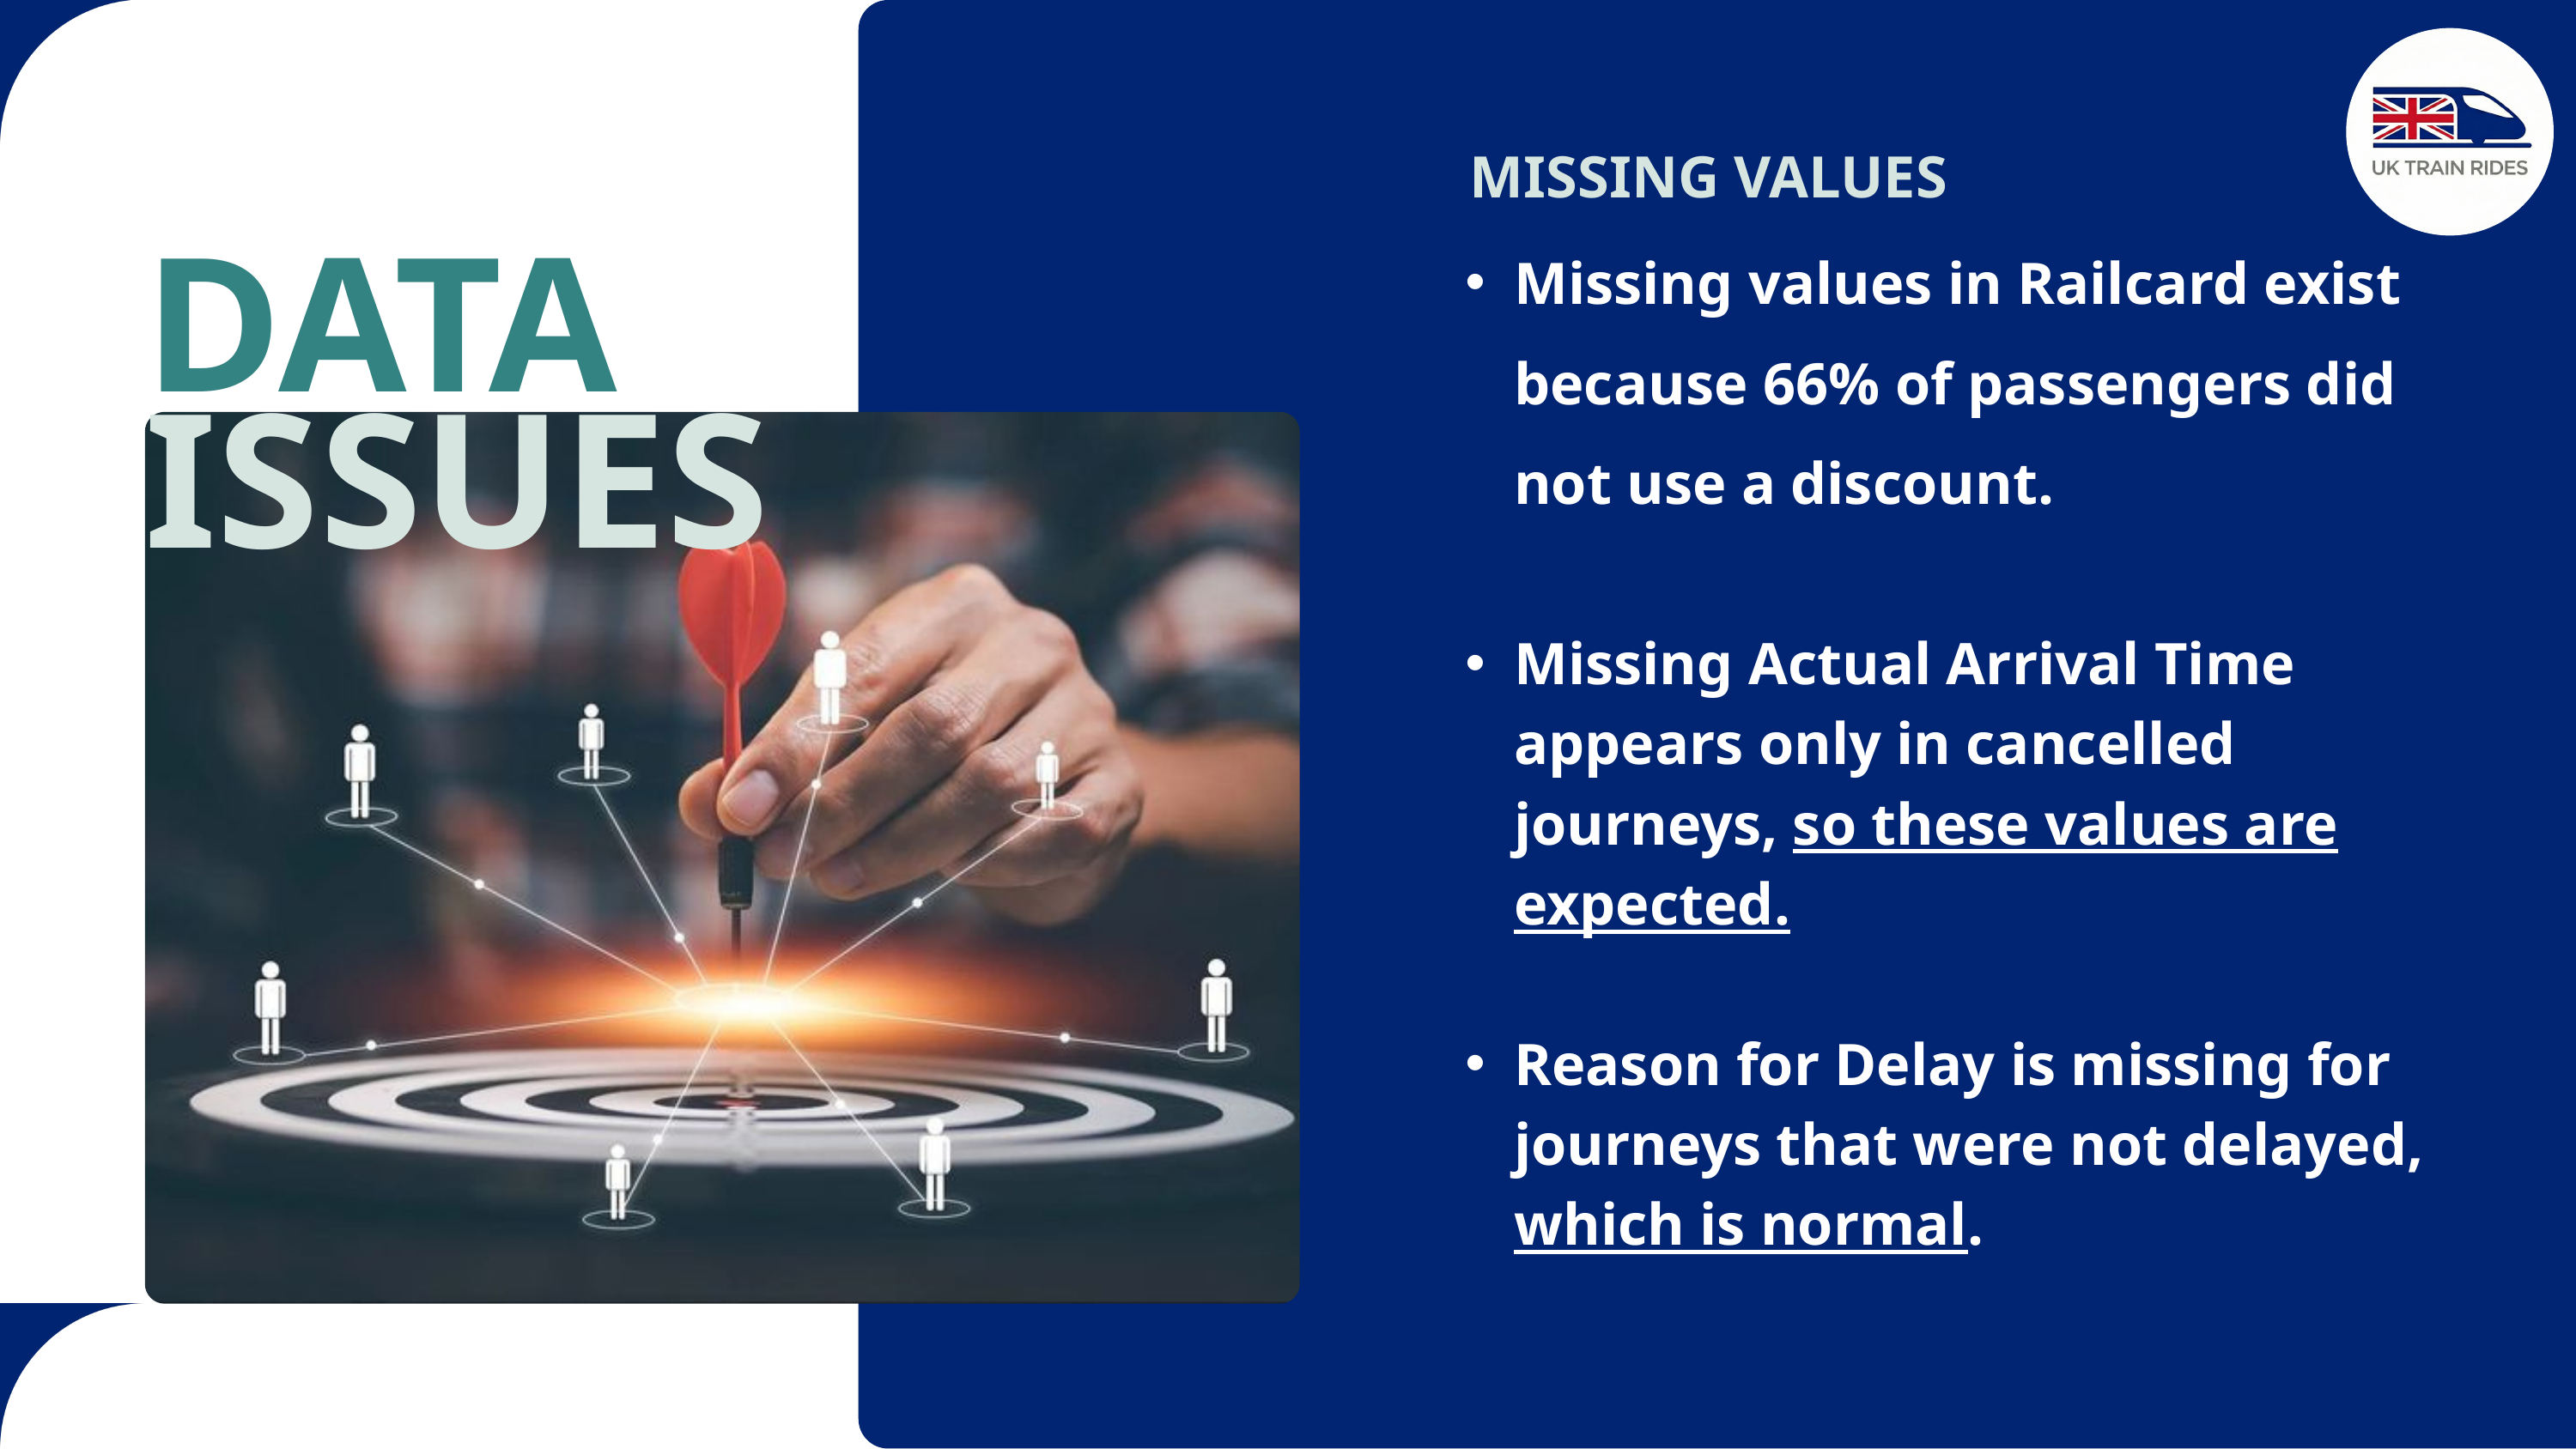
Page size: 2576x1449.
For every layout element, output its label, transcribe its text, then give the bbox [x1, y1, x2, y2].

text_box DATA ISSUES [144, 272, 831, 411]
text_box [144, 411, 1300, 1304]
text_box [0, 1303, 145, 1449]
text_box [0, 0, 145, 145]
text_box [2346, 27, 2555, 236]
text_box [858, 0, 2576, 1449]
